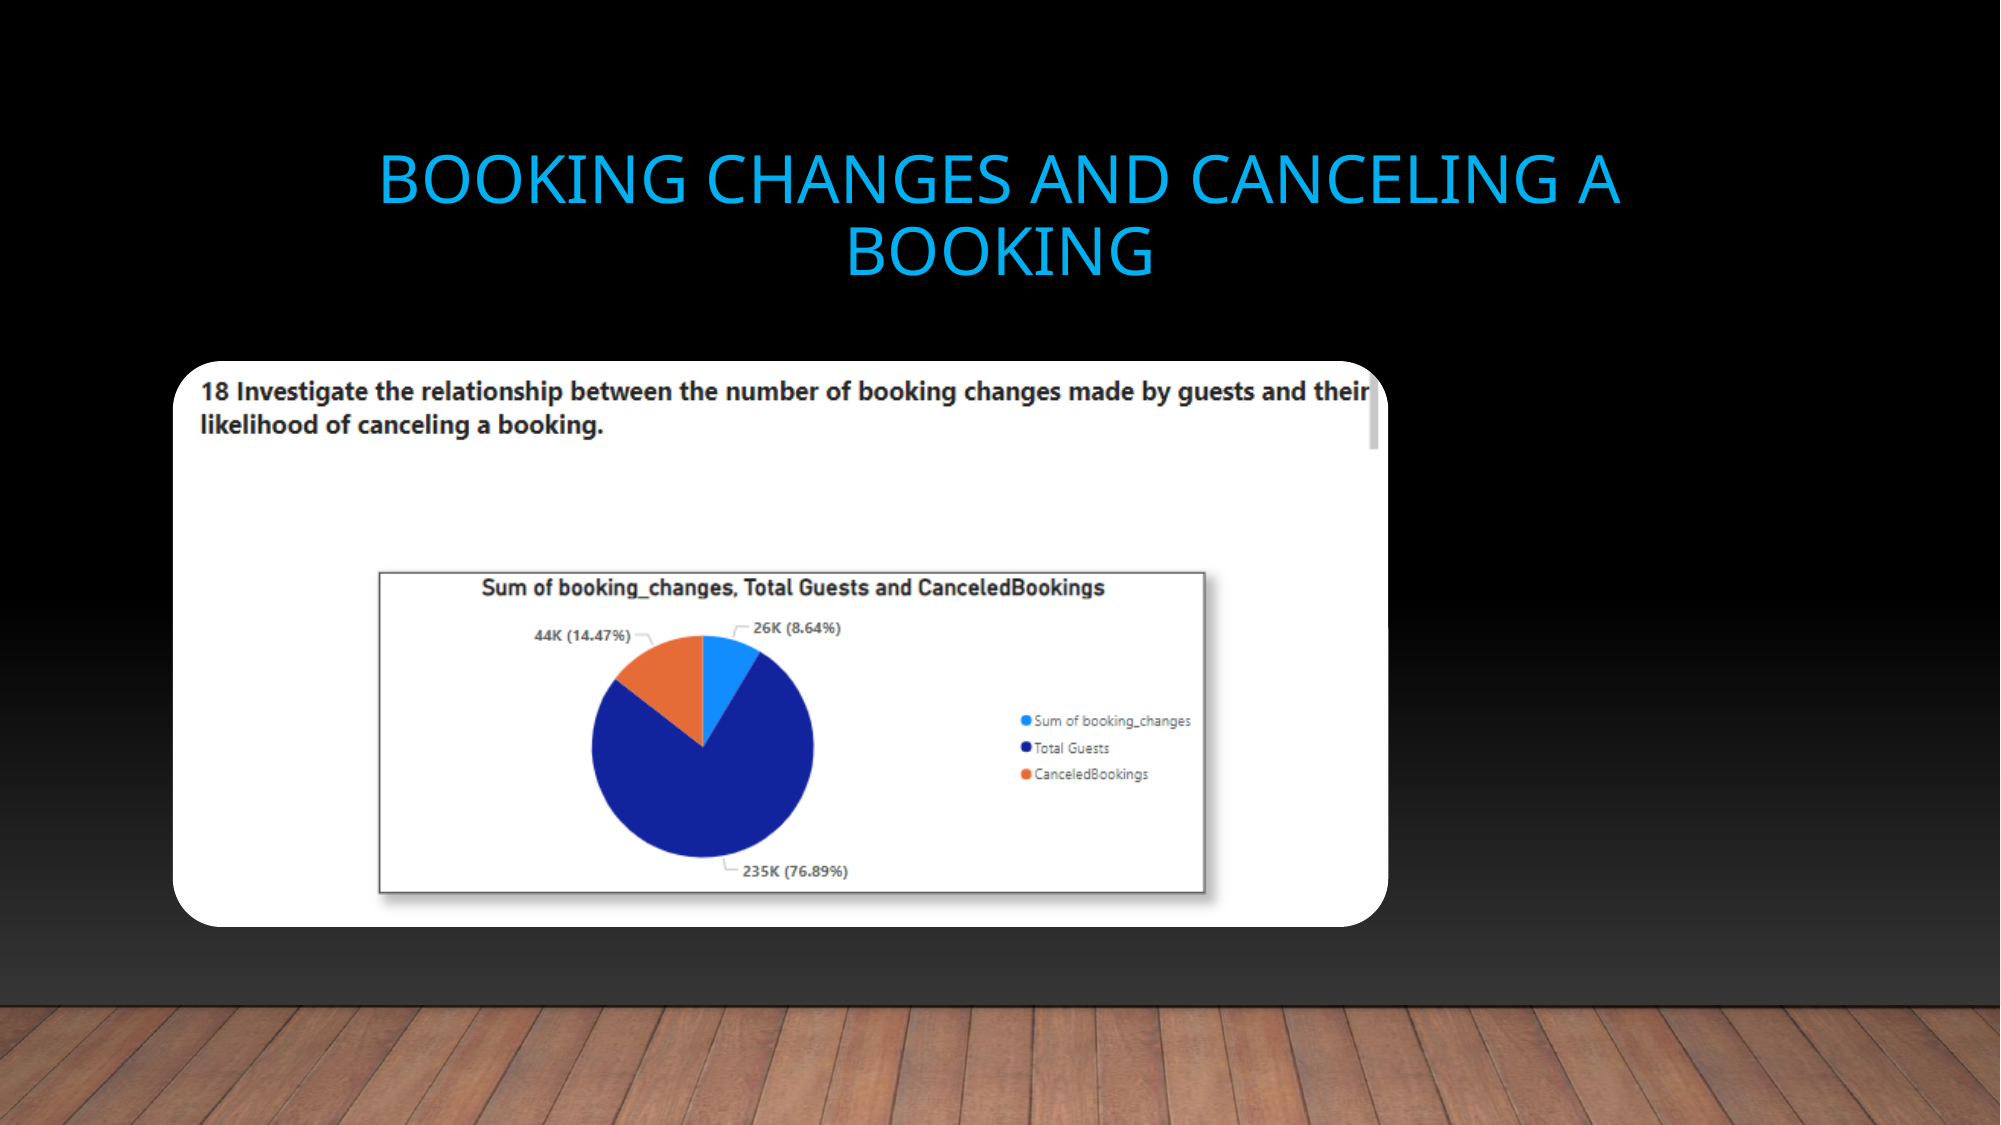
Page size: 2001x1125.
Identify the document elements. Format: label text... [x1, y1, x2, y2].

title BOOKING CHANGES AND canceling a booking [238, 131, 1763, 305]
picture [0, 1005, 2000, 1125]
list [172, 360, 1389, 928]
